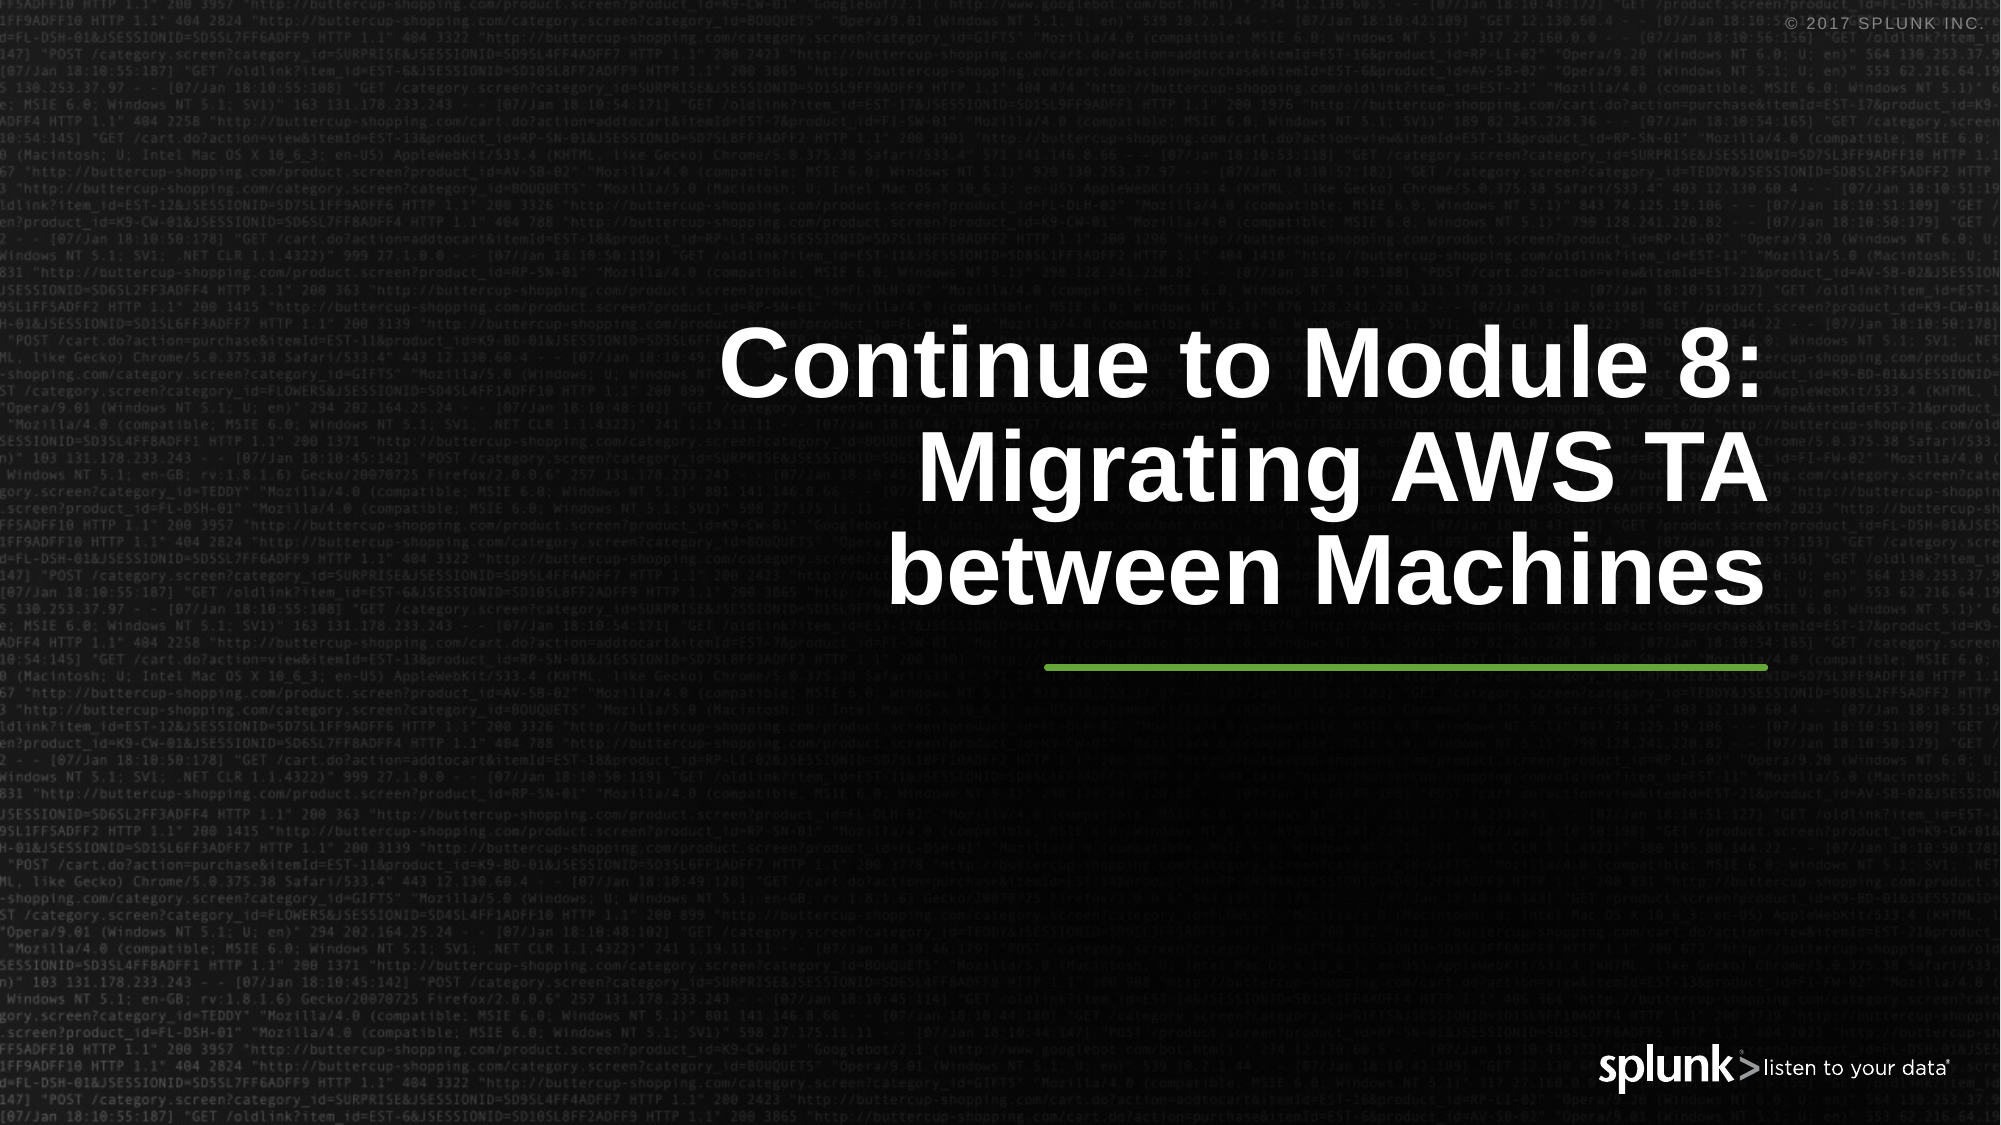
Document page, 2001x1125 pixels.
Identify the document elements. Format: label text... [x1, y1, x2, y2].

picture [0, 0, 2001, 1125]
title Continue to Module 8: Migrating AWS TA between Machines [701, 160, 1768, 625]
